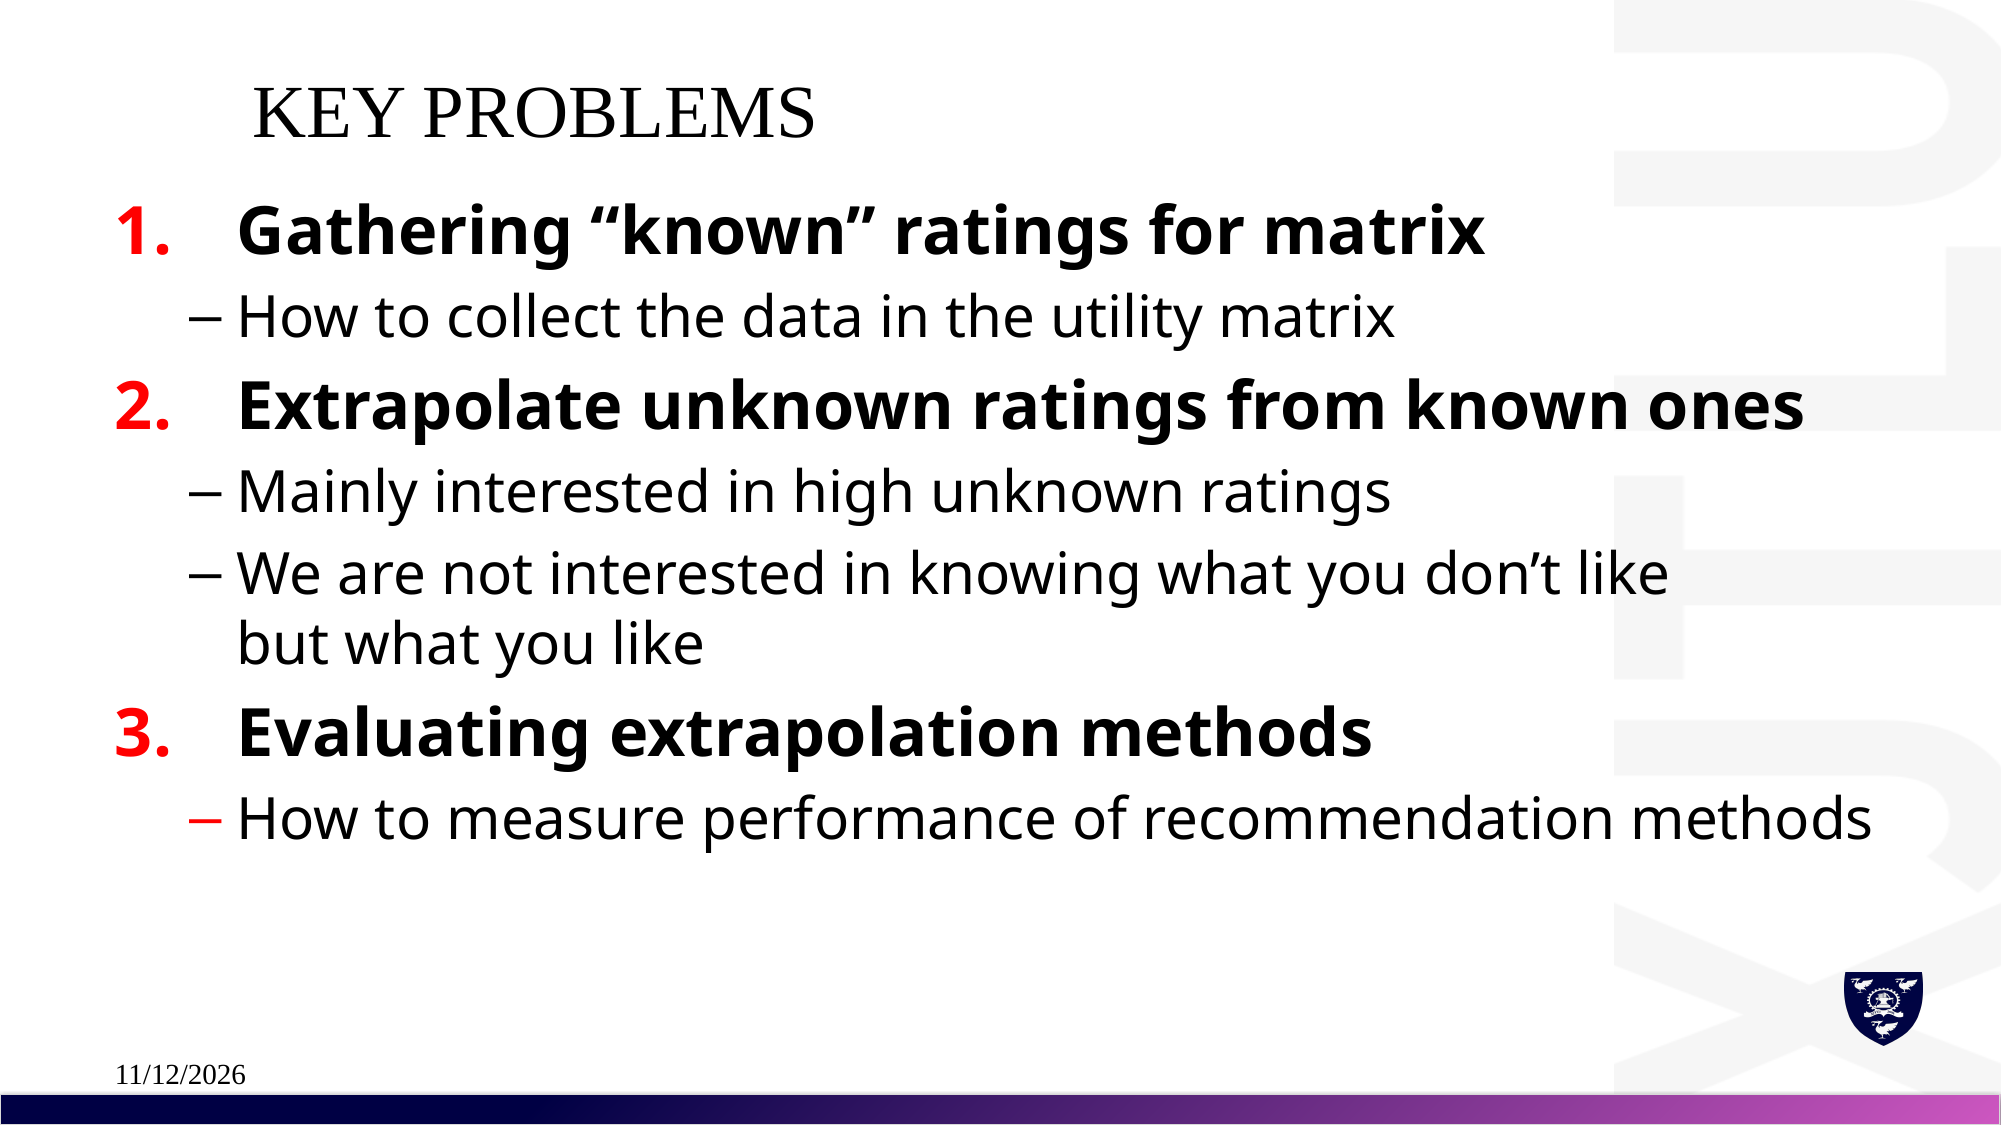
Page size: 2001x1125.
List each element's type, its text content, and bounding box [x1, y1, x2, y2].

slide_number [99, 1042, 567, 1103]
slide_number [1433, 1042, 1900, 1103]
list Gathering “known” ratings for matrix How to collect the data in the utility matrix Extrapolate unknown ratings from known ones Mainly interested in high unknown ratings We are not interested in knowing what you don’t like but what you like Evaluating extrapolation methods How to measure performance of recommendation methods [99, 180, 2000, 1043]
title Key Problems [237, 47, 1623, 168]
